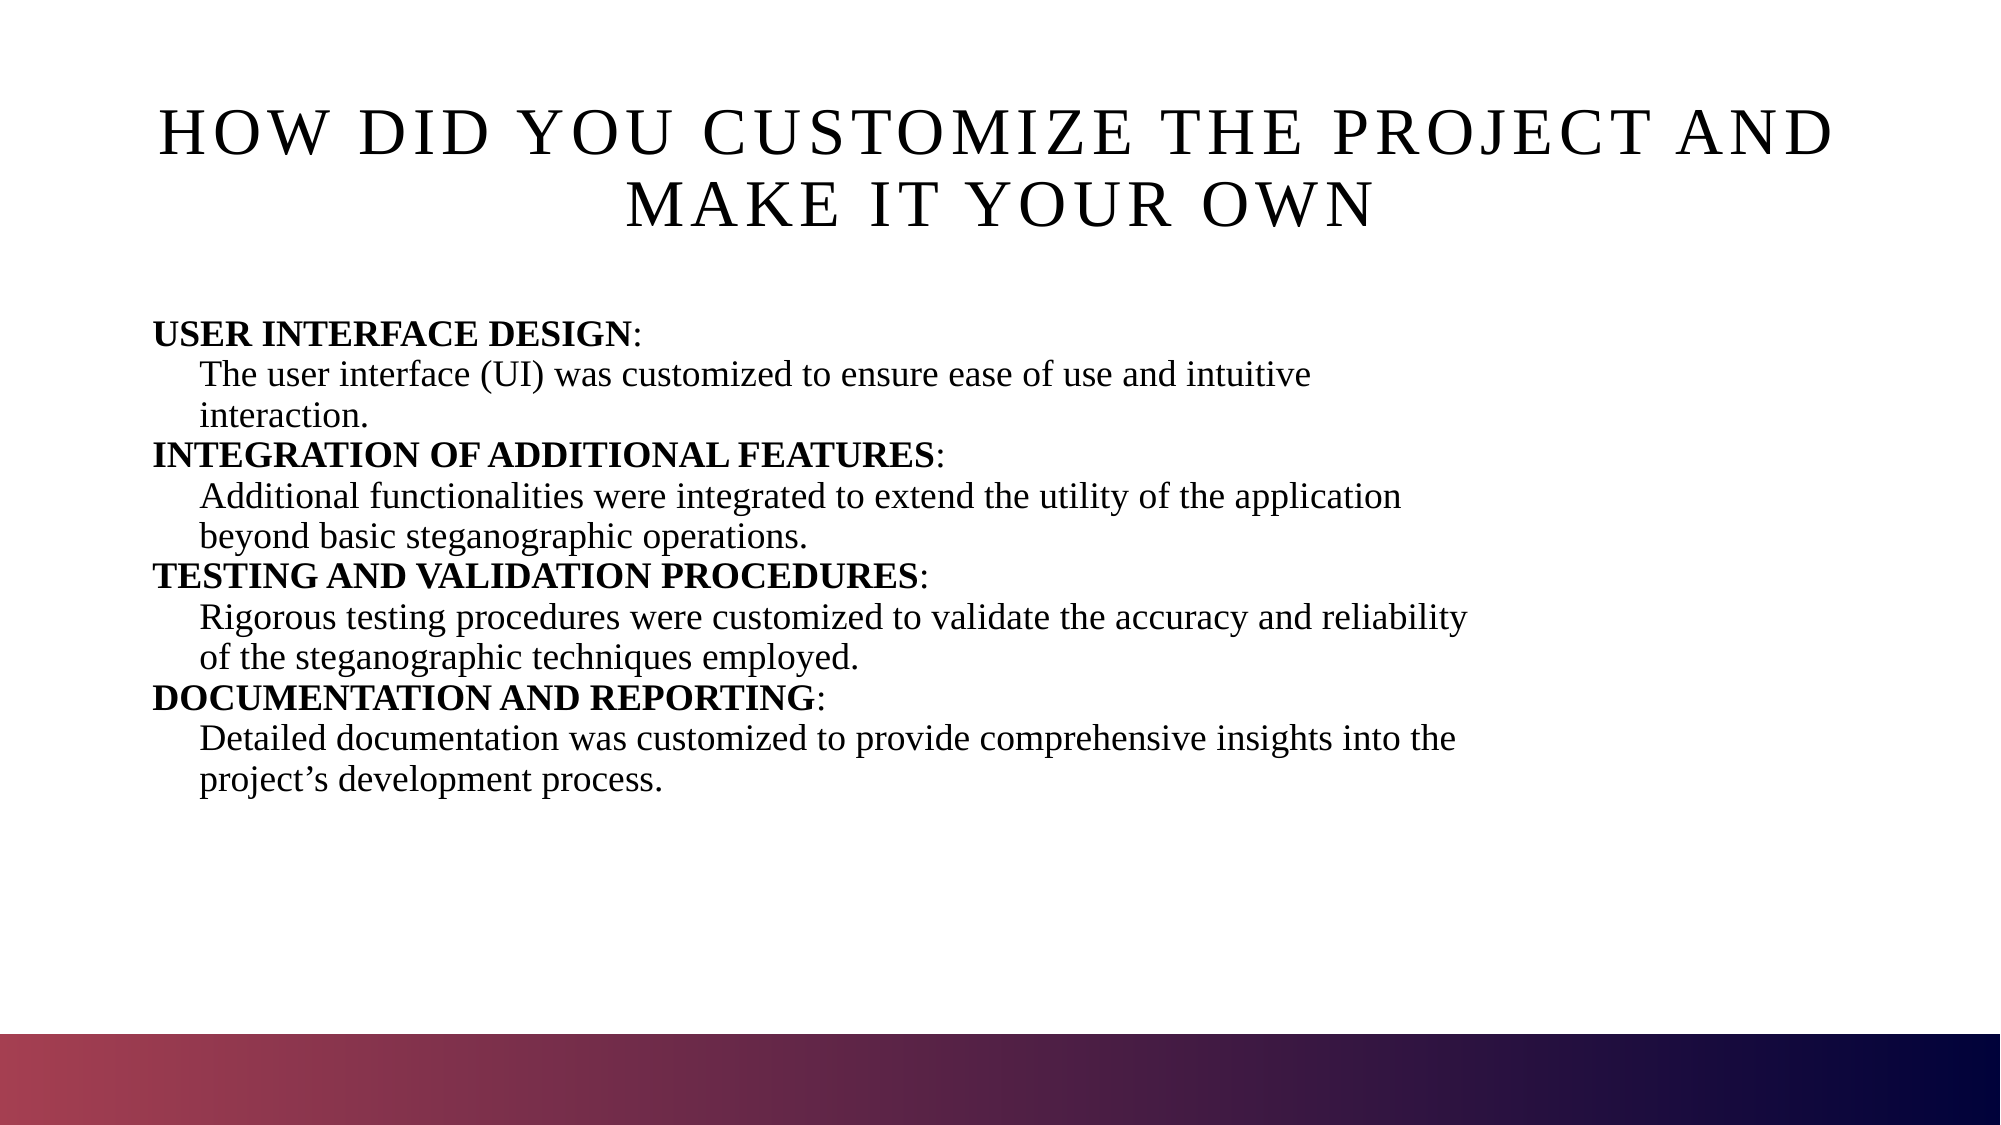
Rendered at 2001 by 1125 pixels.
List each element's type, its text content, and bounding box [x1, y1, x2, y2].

list USER INTERFACE DESIGN: The user interface (UI) was customized to ensure ease of use and intuitive interaction. INTEGRATION OF ADDITIONAL FEATURES: Additional functionalities were integrated to extend the utility of the application beyond basic steganographic operations. TESTING AND VALIDATION PROCEDURES: Rigorous testing procedures were customized to validate the accuracy and reliability of the steganographic techniques employed. DOCUMENTATION AND REPORTING: Detailed documentation was customized to provide comprehensive insights into the project’s development process. [137, 306, 1508, 1011]
text_box [0, 1033, 2000, 1125]
title HOW DID YOU CUSTOMIZE THE PROJECT AND MAKE IT YOUR OWN [137, 60, 1863, 278]
